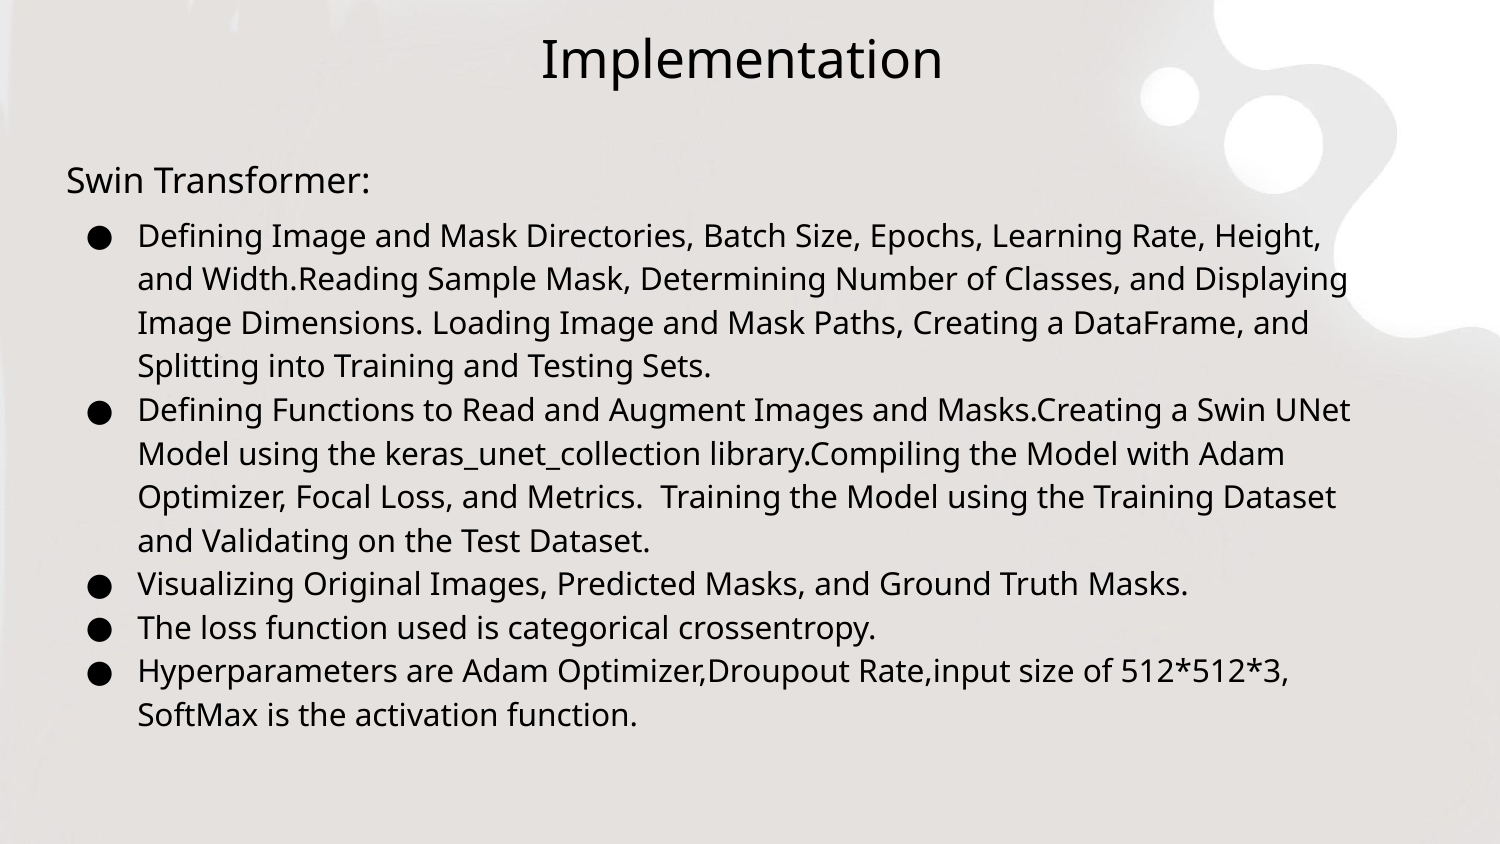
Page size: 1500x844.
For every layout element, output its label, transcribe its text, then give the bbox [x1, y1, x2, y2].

picture [0, 0, 1500, 844]
title Implementation [51, 10, 1449, 105]
list Swin Transformer: Defining Image and Mask Directories, Batch Size, Epochs, Learning Rate, Height, and Width.Reading Sample Mask, Determining Number of Classes, and Displaying Image Dimensions. Loading Image and Mask Paths, Creating a DataFrame, and Splitting into Training and Testing Sets. Defining Functions to Read and Augment Images and Masks.Creating a Swin UNet Model using the keras_unet_collection library.Compiling the Model with Adam Optimizer, Focal Loss, and Metrics. Training the Model using the Training Dataset and Validating on the Test Dataset. Visualizing Original Images, Predicted Masks, and Ground Truth Masks. The loss function used is categorical crossentropy. Hyperparameters are Adam Optimizer,Droupout Rate,input size of 512*512*3, SoftMax is the activation function. [51, 136, 1381, 762]
